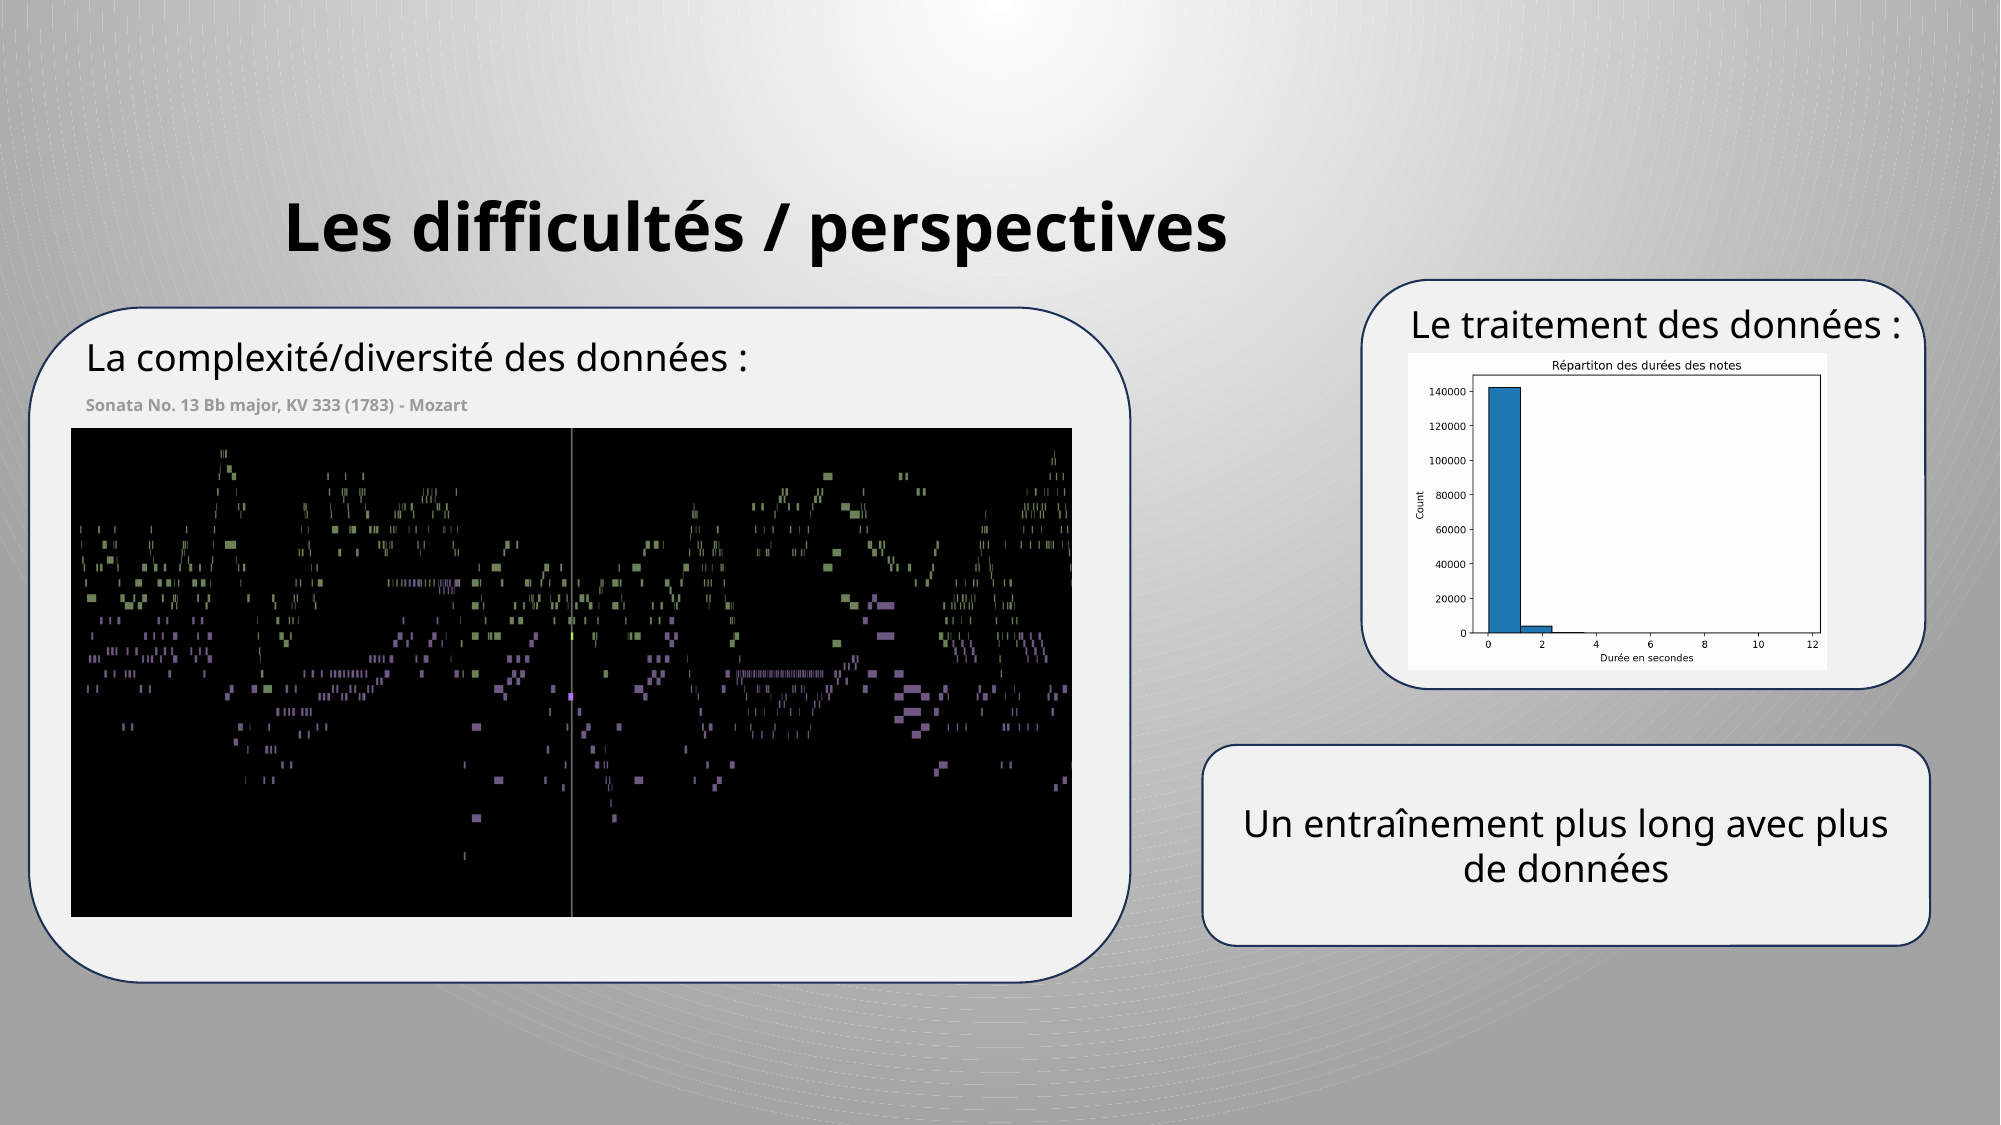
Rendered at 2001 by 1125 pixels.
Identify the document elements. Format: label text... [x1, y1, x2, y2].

text_box [27, 331, 1132, 984]
text_box [1732, 278, 1900, 293]
title Les difficultés / perspectives [268, 112, 1732, 338]
text_box Un entraînement plus long avec plus de données [1201, 743, 1932, 947]
picture [1408, 353, 1827, 670]
picture [71, 428, 1072, 917]
text_box Le traitement des données : [1395, 293, 1926, 353]
text_box [1360, 338, 1927, 691]
text_box La complexité/diversité des données : [71, 326, 767, 387]
text_box [78, 306, 268, 326]
text_box Sonata No. 13 Bb major, KV 333 (1783) - Mozart [71, 387, 887, 422]
